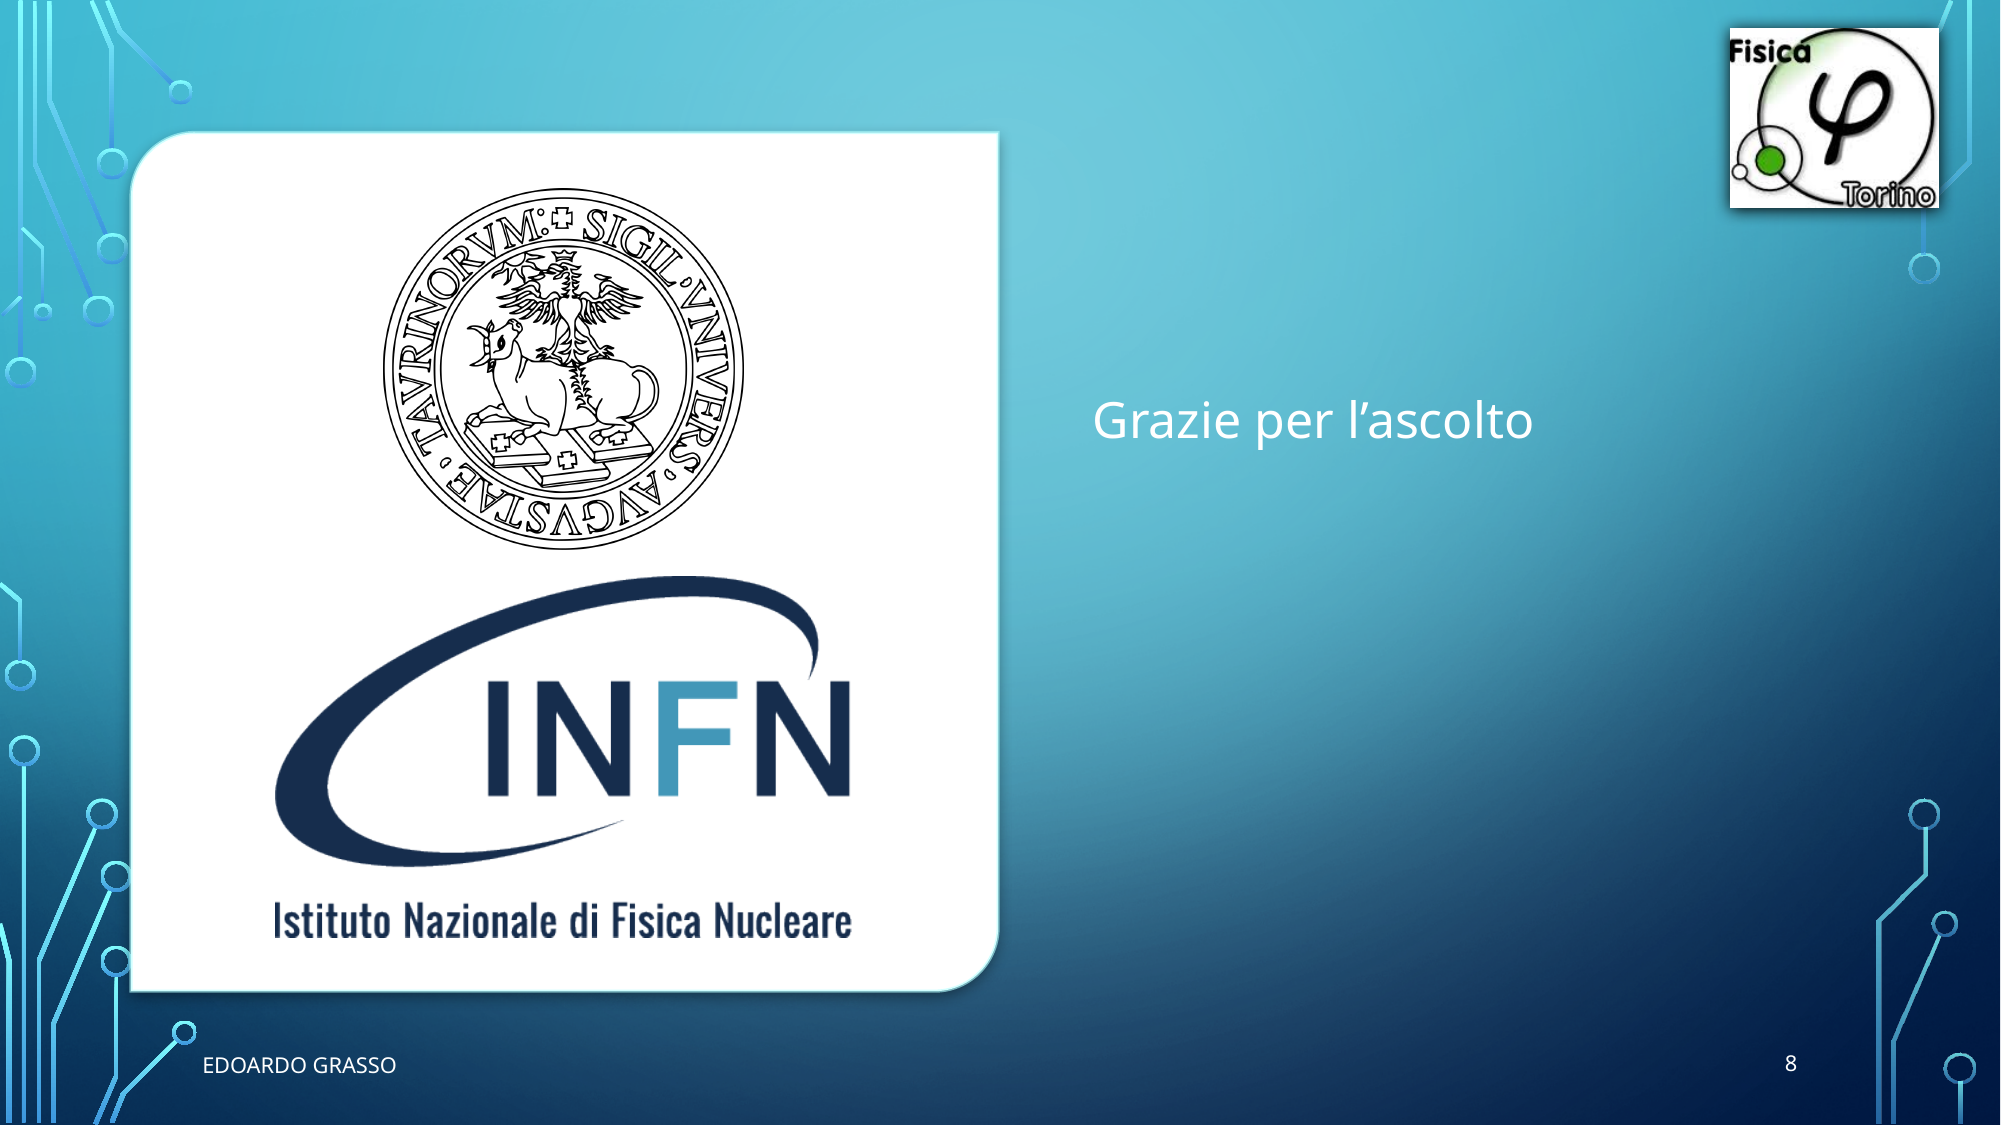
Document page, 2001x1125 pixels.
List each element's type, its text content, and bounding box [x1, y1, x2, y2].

slide_number 8 [1685, 1035, 1813, 1095]
list Grazie per l’ascolto [1077, 369, 1857, 950]
picture [383, 187, 745, 550]
footer Edoardo Grasso [187, 1035, 1211, 1095]
picture [275, 575, 853, 938]
picture [1729, 28, 1940, 208]
text_box [129, 131, 1000, 993]
